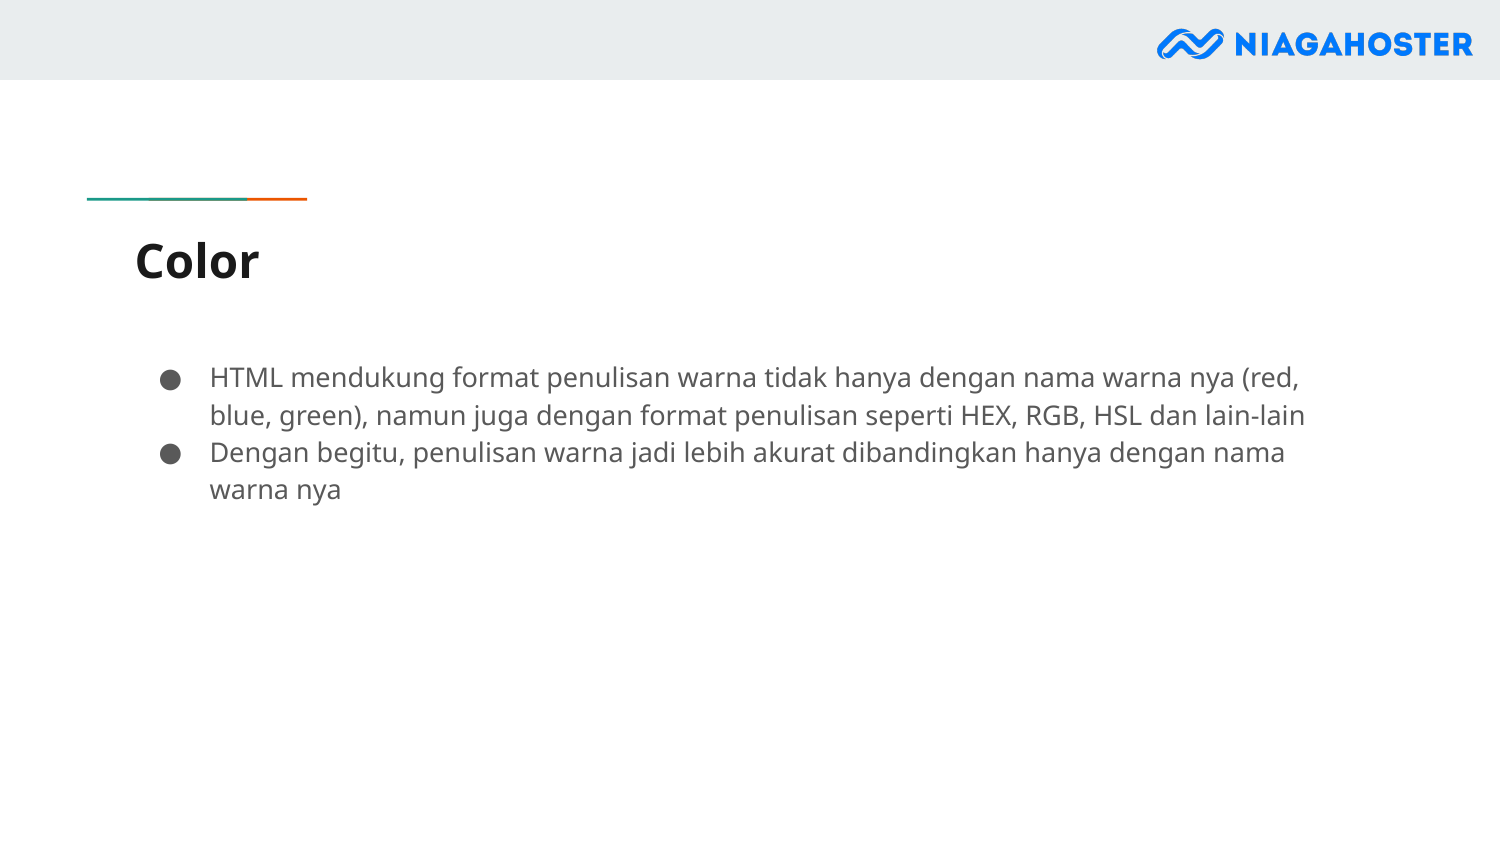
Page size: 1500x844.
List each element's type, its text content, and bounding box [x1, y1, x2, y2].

picture [1130, 0, 1500, 89]
title Color [119, 216, 1381, 305]
list HTML mendukung format penulisan warna tidak hanya dengan nama warna nya (red, blue, green), namun juga dengan format penulisan seperti HEX, RGB, HSL dan lain-lain Dengan begitu, penulisan warna jadi lebih akurat dibandingkan hanya dengan nama warna nya [119, 341, 1381, 712]
